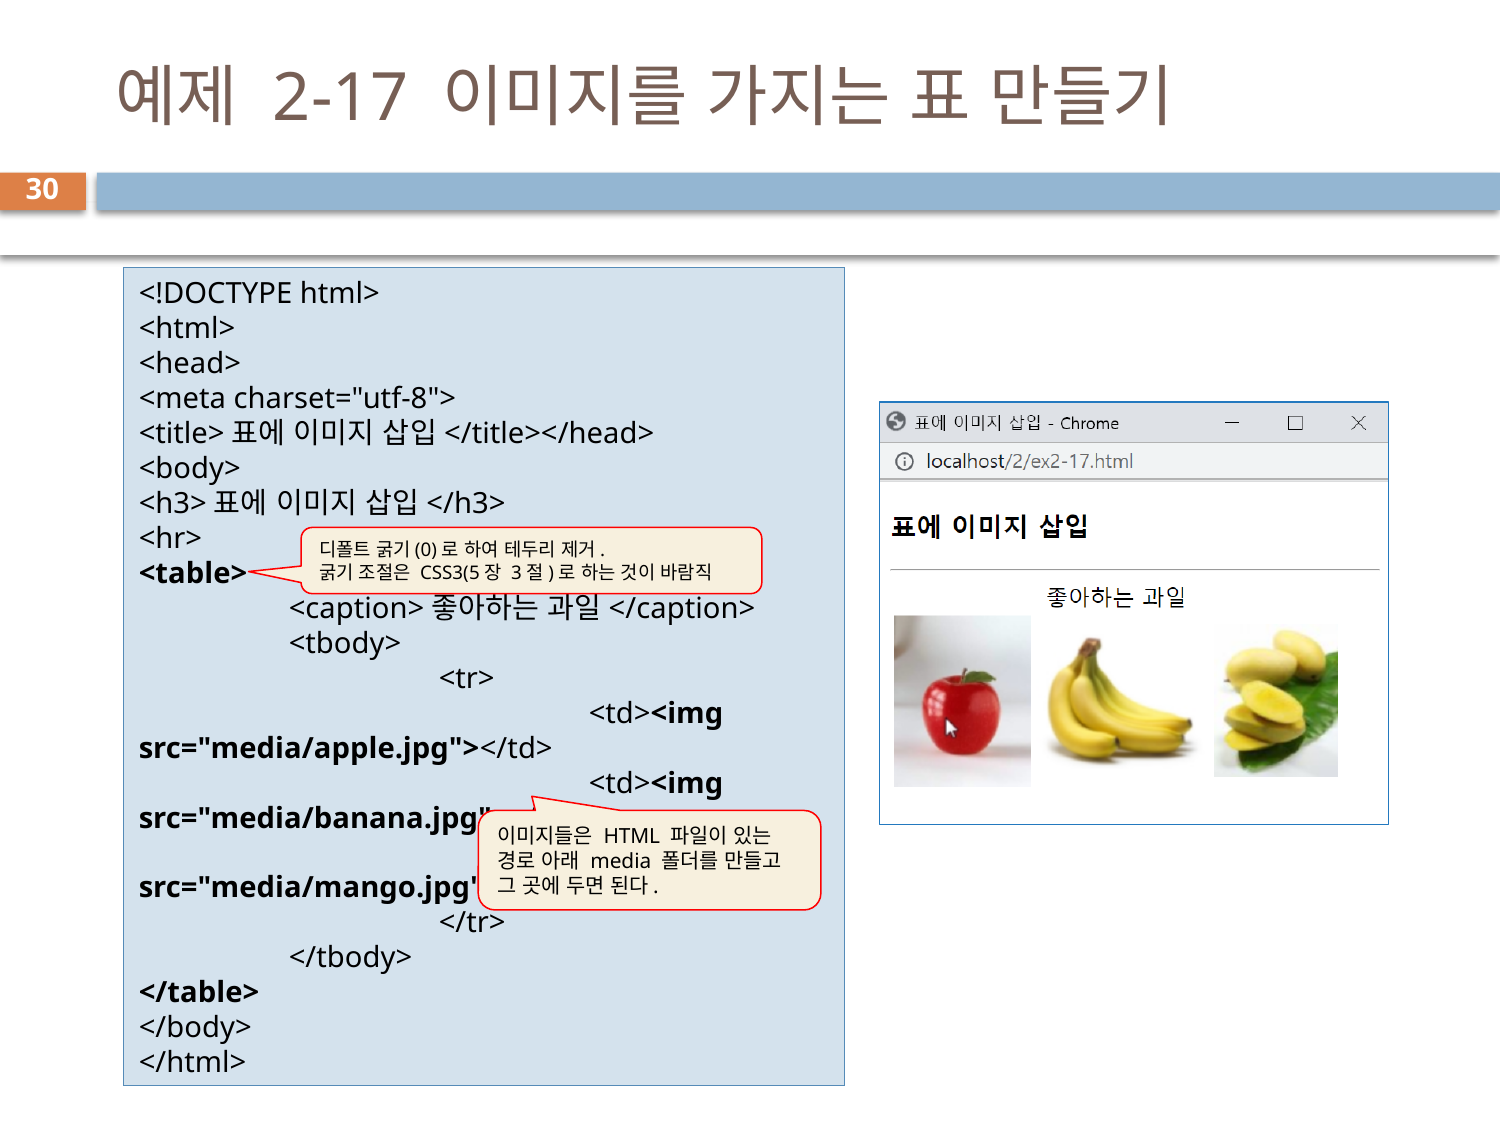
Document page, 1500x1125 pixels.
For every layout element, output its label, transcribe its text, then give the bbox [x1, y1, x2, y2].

text_box <!DOCTYPE html> <html> <head> <meta charset="utf-8"> <title>표에 이미지 삽입</title></head> <body> <h3>표에 이미지 삽입</h3> <hr> <table> <caption>좋아하는 과일</caption> <tbody> <tr> <td><img src="media/apple.jpg"></td> <td><img src="media/banana.jpg"></td> <td><img src="media/mango.jpg"></td> </tr> </tbody> </table> </body> </html> [123, 267, 845, 1086]
text_box 이미지들은 HTML 파일이 있는 경로 아래 media 폴더를 만들고 그 곳에 두면 된다. [478, 796, 821, 910]
slide_number 30 [0, 170, 87, 211]
text_box 디폴트 굵기(0)로 하여 테두리 제거. 굵기 조절은 CSS3(5장 3절)로 하는 것이 바람직 [248, 527, 762, 594]
title 예제 2-17 이미지를 가지는 표 만들기 [100, 37, 1438, 149]
picture [879, 402, 1389, 825]
